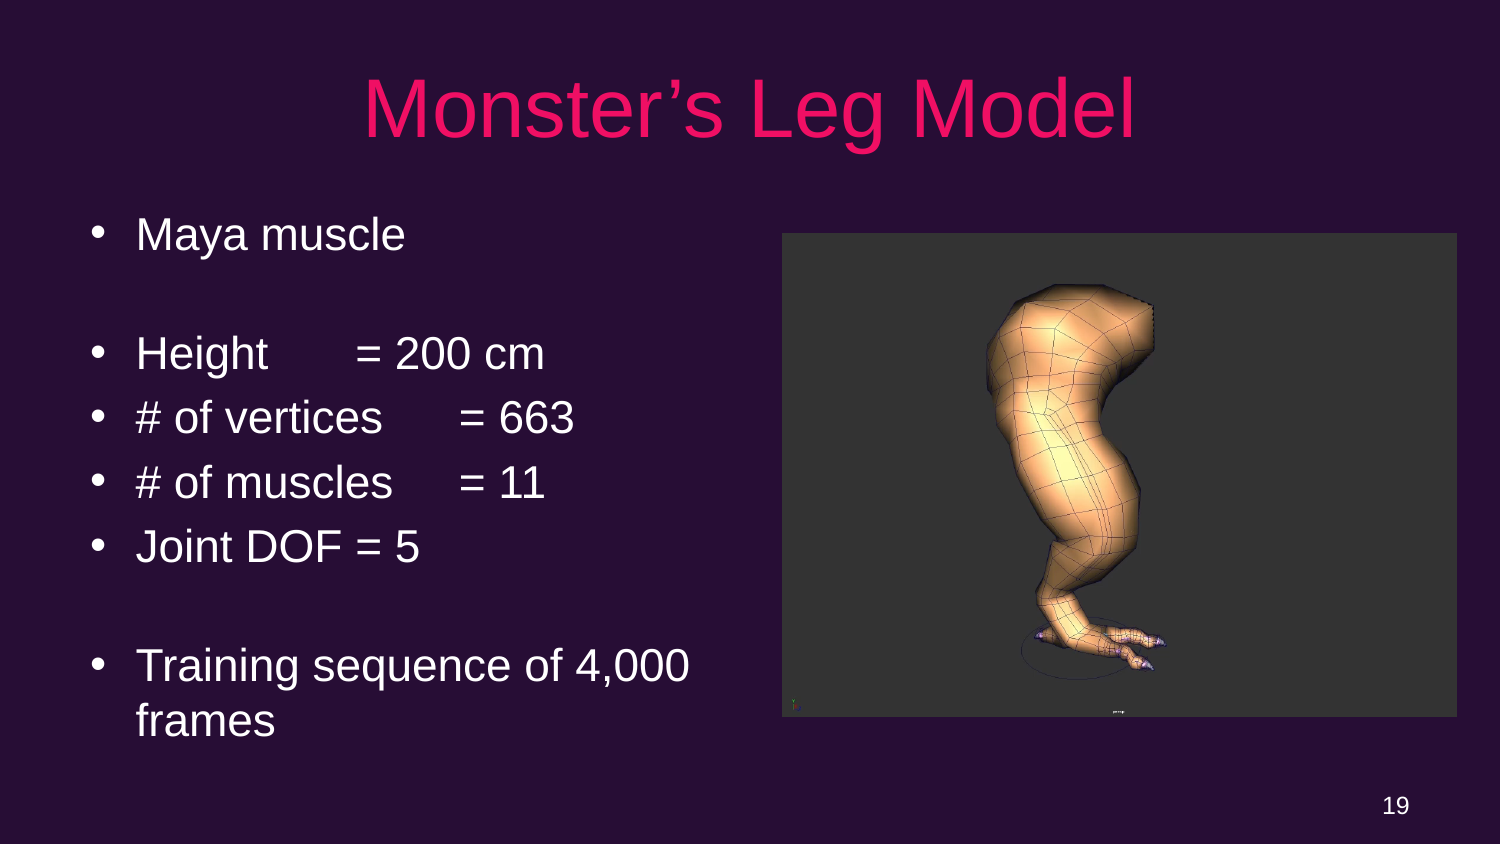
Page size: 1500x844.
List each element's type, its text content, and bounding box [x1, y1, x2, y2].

list Maya muscle Height = 200 cm # of vertices = 663 # of muscles = 11 Joint DOF = 5 Training sequence of 4,000 frames [75, 196, 825, 754]
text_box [781, 232, 1458, 718]
title Monster’s Leg Model [75, 33, 1425, 175]
slide_number 19 [1074, 782, 1425, 828]
